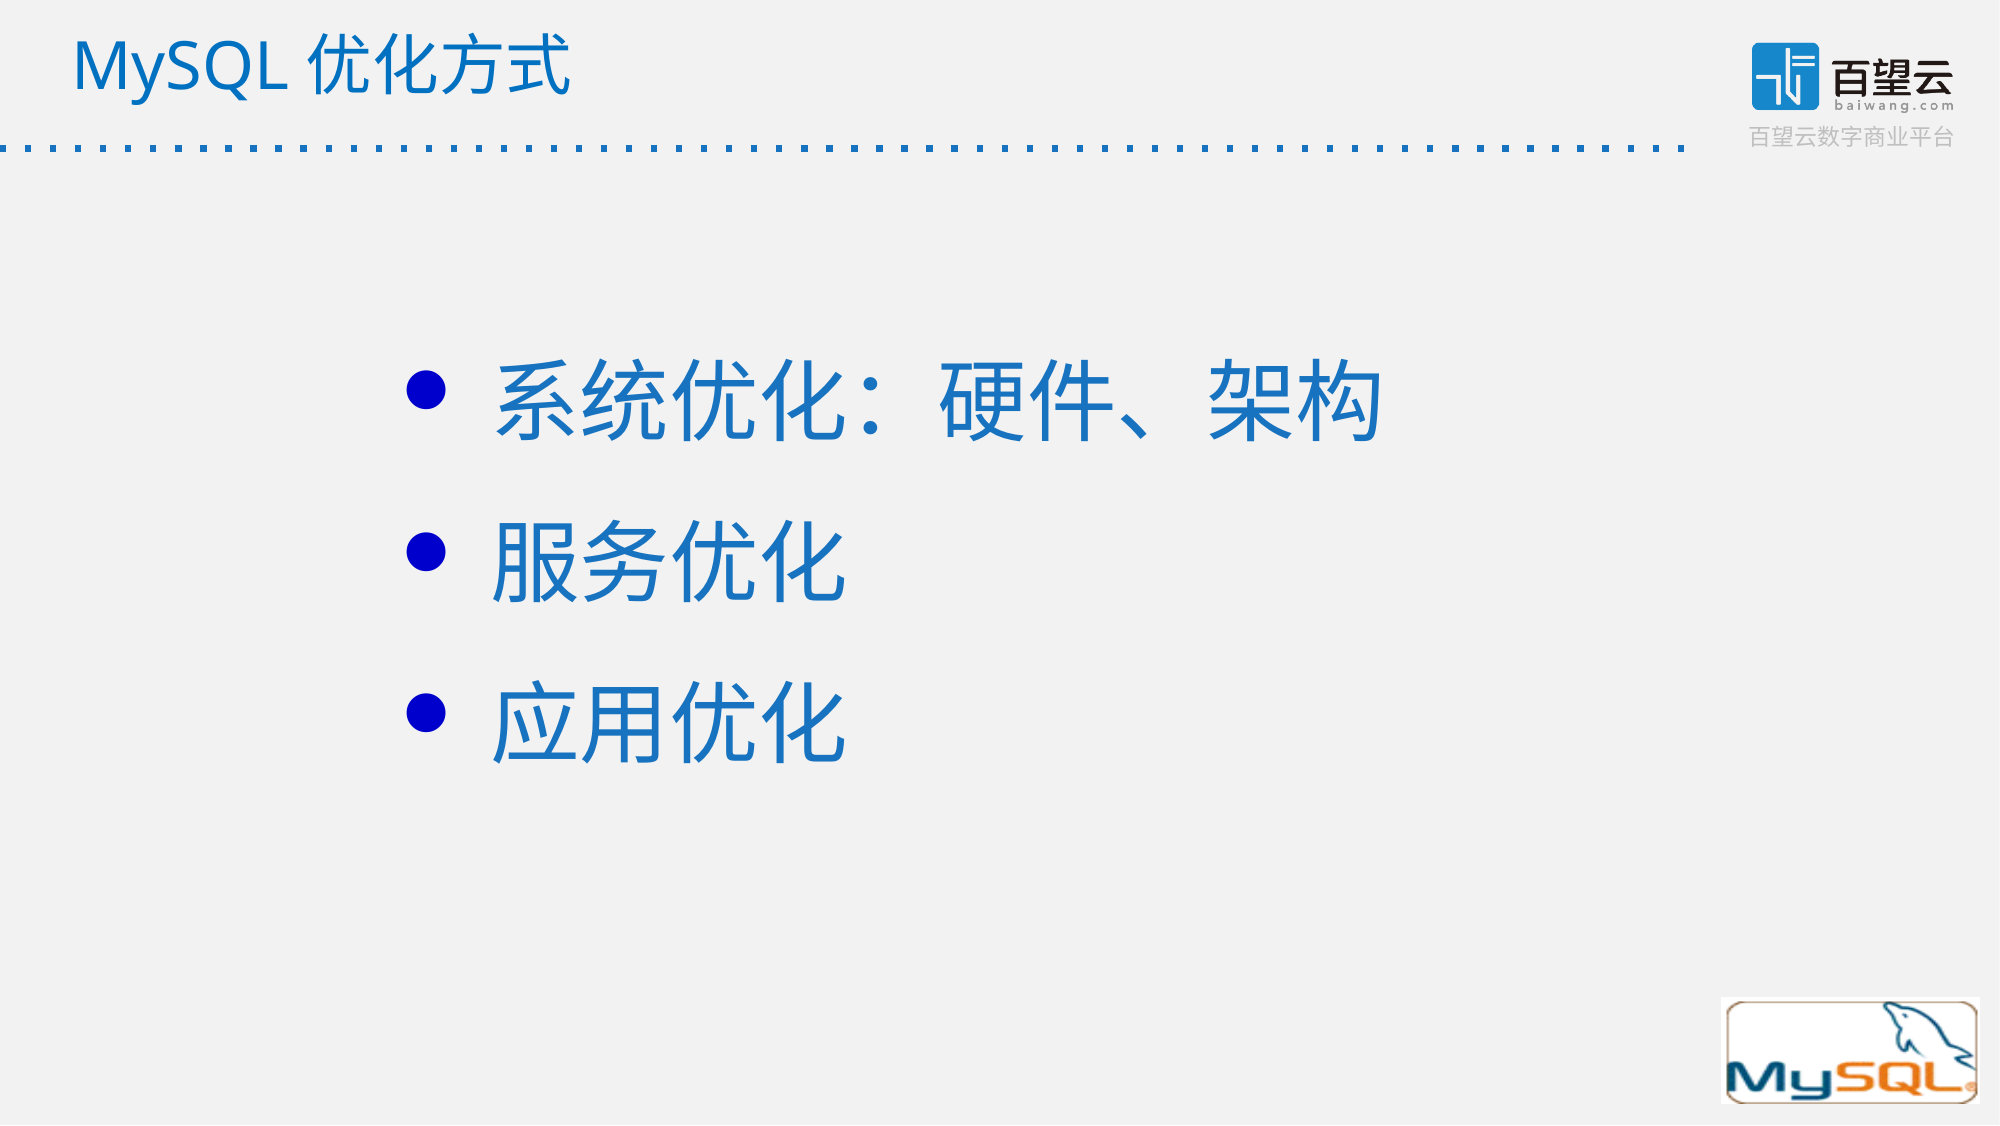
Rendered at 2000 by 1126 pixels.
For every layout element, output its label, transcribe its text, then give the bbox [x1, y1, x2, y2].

picture [1746, 41, 1958, 114]
text_box 系统优化：硬件、架构 服务优化 应用优化 [383, 275, 1668, 791]
picture [1721, 997, 1980, 1104]
text_box MySQL优化方式 [53, 14, 904, 113]
